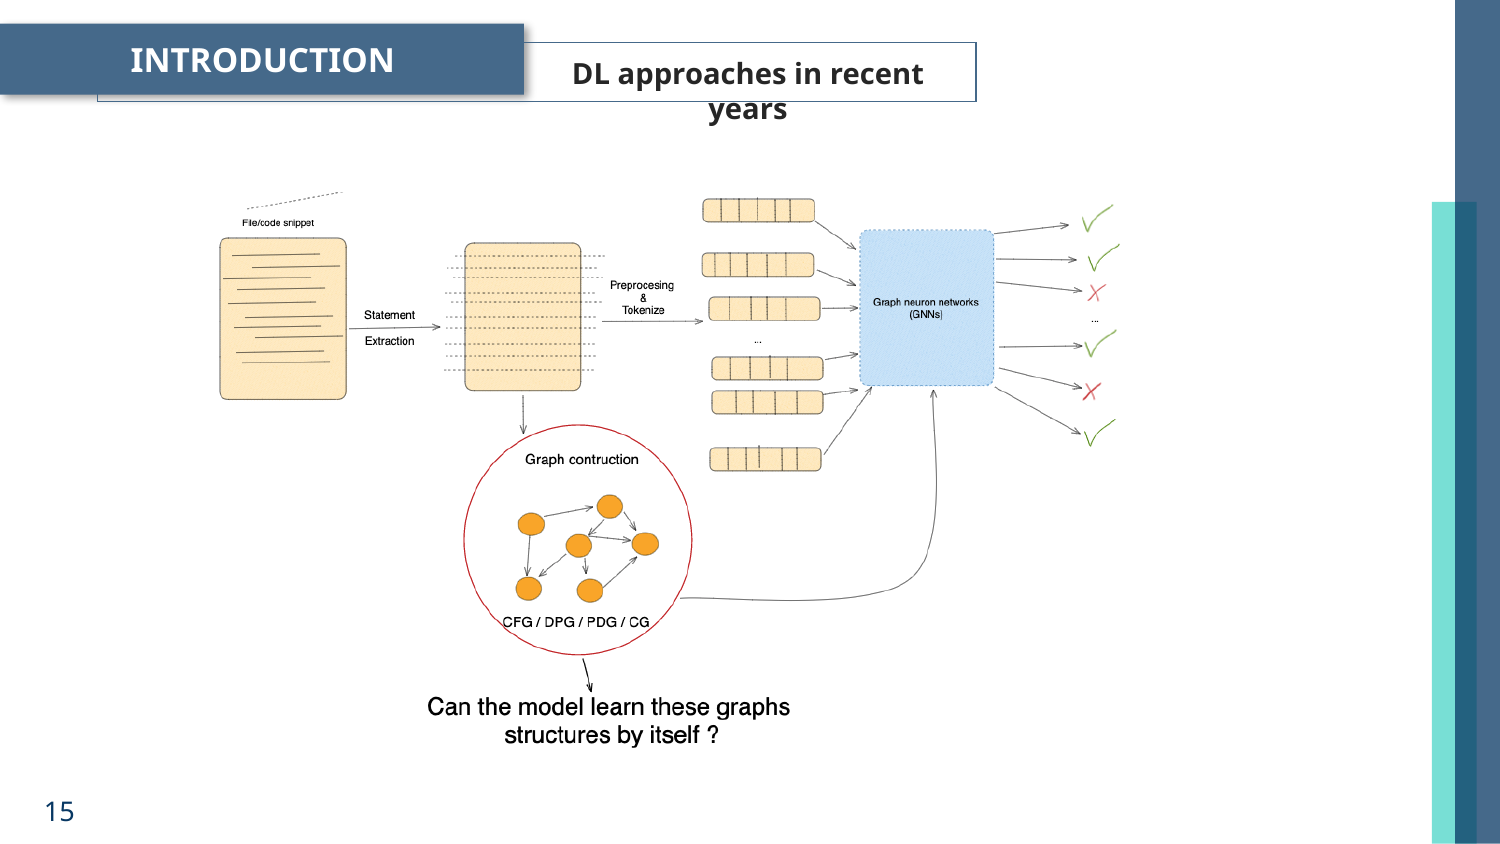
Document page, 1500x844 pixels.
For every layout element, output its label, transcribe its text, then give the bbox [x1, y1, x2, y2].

picture [151, 191, 1253, 762]
text_box [97, 42, 976, 102]
slide_number ‹#› [0, 779, 90, 844]
text_box DL approaches in recent years [536, 44, 961, 137]
text_box INTRODUCTION [0, 23, 524, 95]
